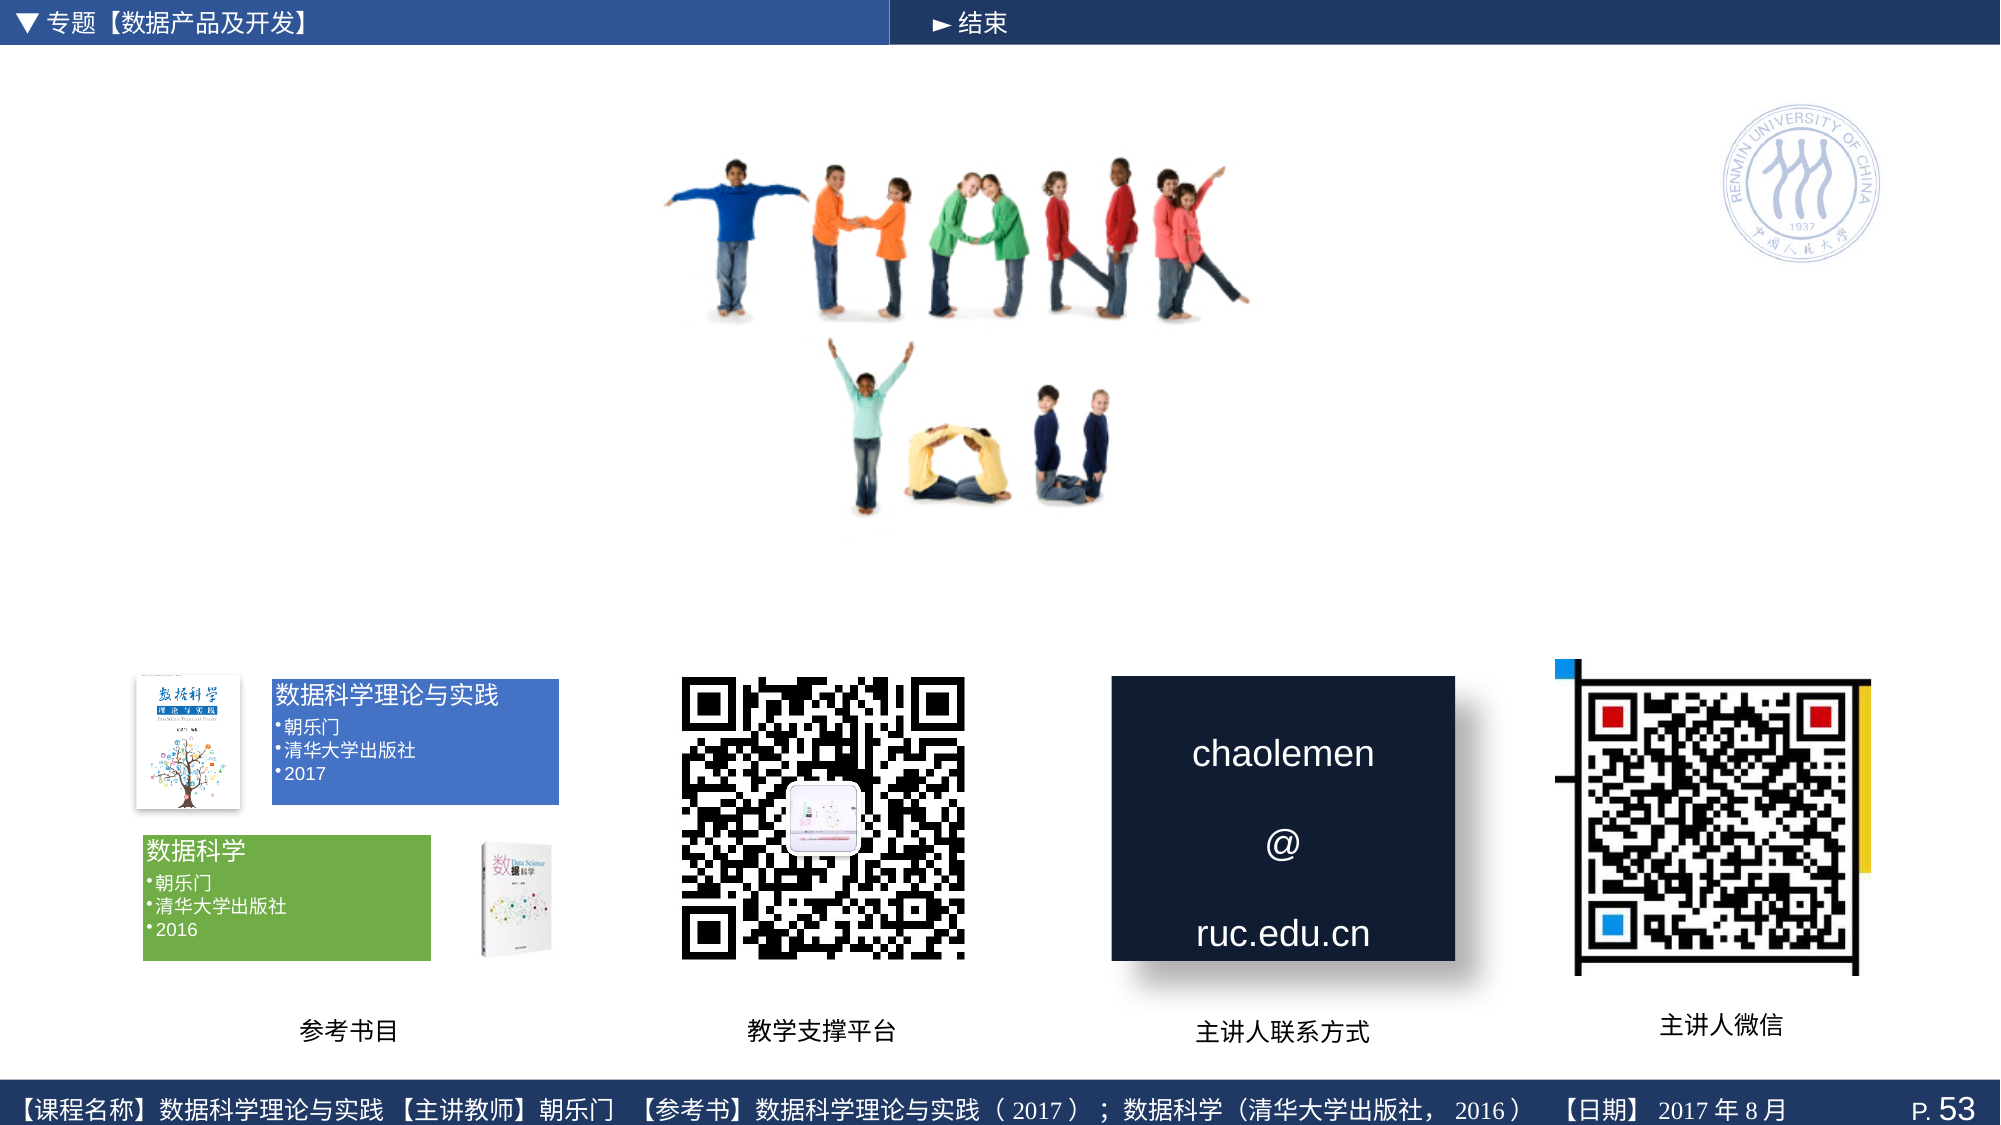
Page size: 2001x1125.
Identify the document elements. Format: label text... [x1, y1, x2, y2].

text_box 主讲人微信 [1592, 1002, 1852, 1047]
text_box 主讲人联系方式 [1154, 1009, 1413, 1055]
text_box chaolemen @ ruc.edu.cn [1108, 672, 1459, 965]
picture [659, 654, 987, 982]
picture [1555, 659, 1872, 976]
list ►结束 [917, 0, 1493, 36]
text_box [129, 640, 571, 1000]
picture [633, 113, 1284, 550]
list ▼专题【数据产品及开发】 [0, 0, 725, 43]
text_box 参考书目 [220, 1008, 480, 1053]
text_box 教学支撑平台 [659, 1008, 987, 1053]
